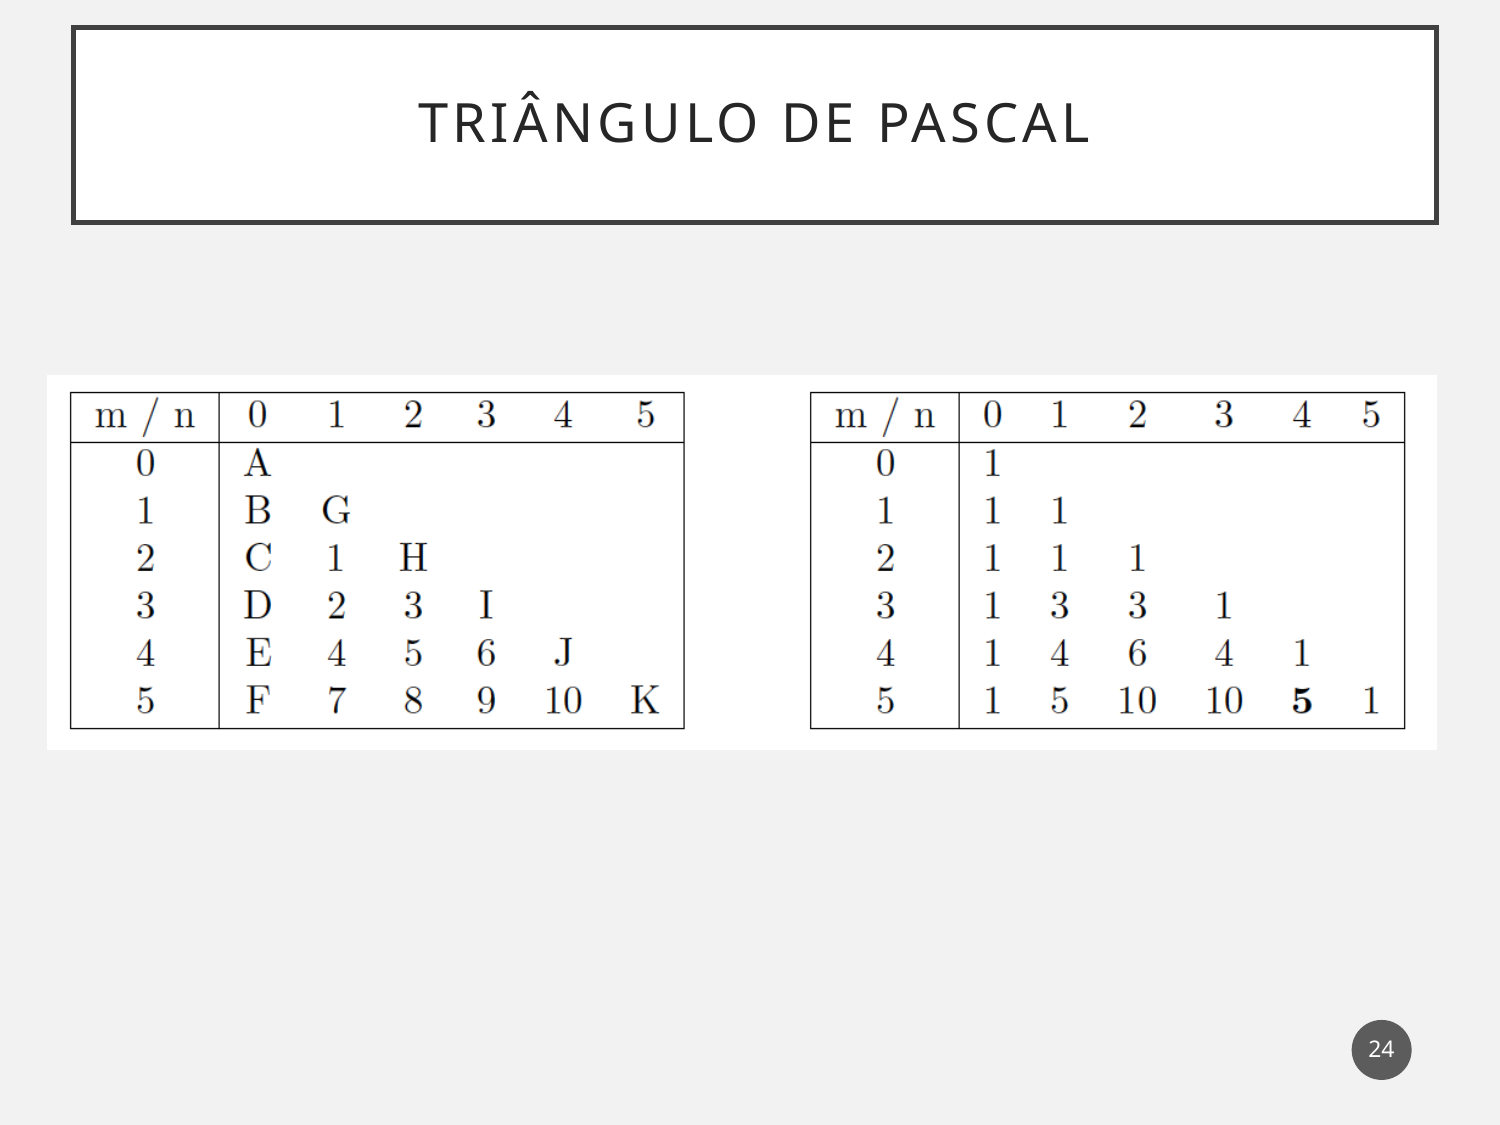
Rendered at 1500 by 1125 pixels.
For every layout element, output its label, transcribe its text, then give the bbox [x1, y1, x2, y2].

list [47, 375, 1437, 750]
slide_number 24 [1351, 1019, 1412, 1080]
title Triângulo de Pascal [71, 25, 1439, 225]
